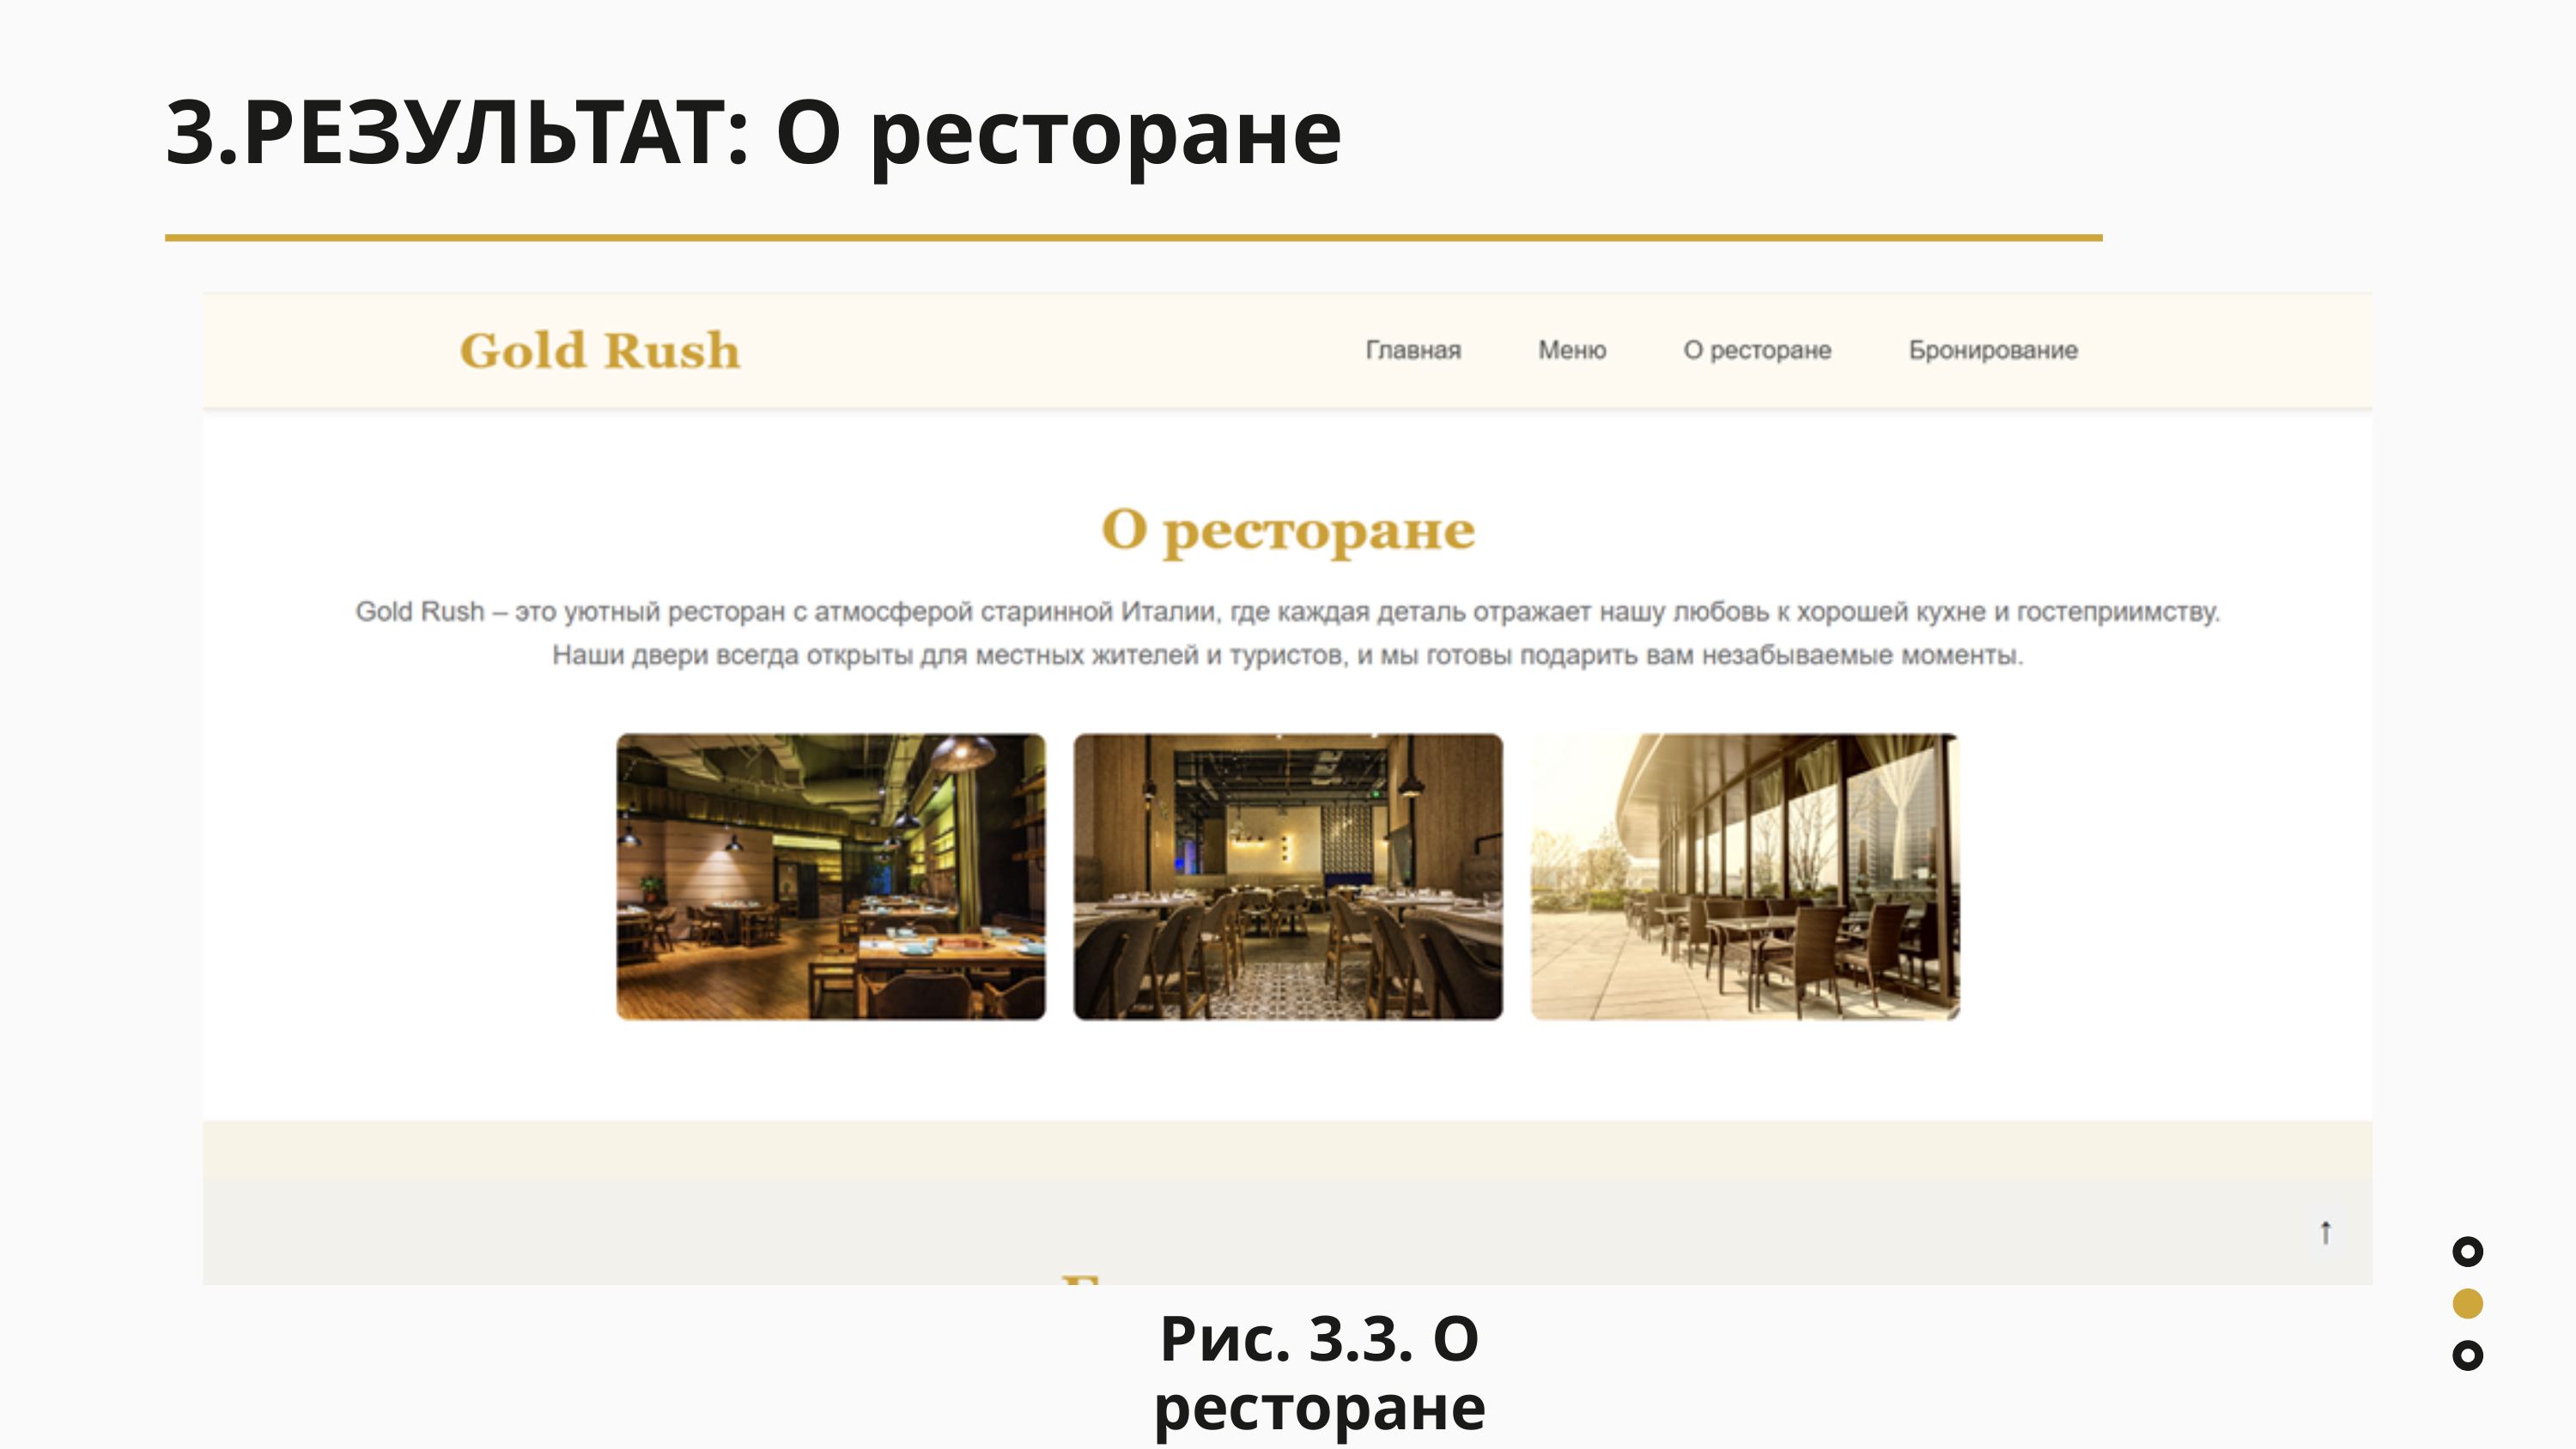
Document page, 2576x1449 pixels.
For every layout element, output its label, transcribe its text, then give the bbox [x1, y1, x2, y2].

text_box 3.РЕЗУЛЬТАТ: О ресторане [165, 84, 2073, 182]
text_box [203, 292, 2373, 1285]
text_box [165, 233, 2103, 242]
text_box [2400, 1288, 2536, 1319]
text_box Рис. 3.3. О ресторане [1041, 1305, 1600, 1442]
